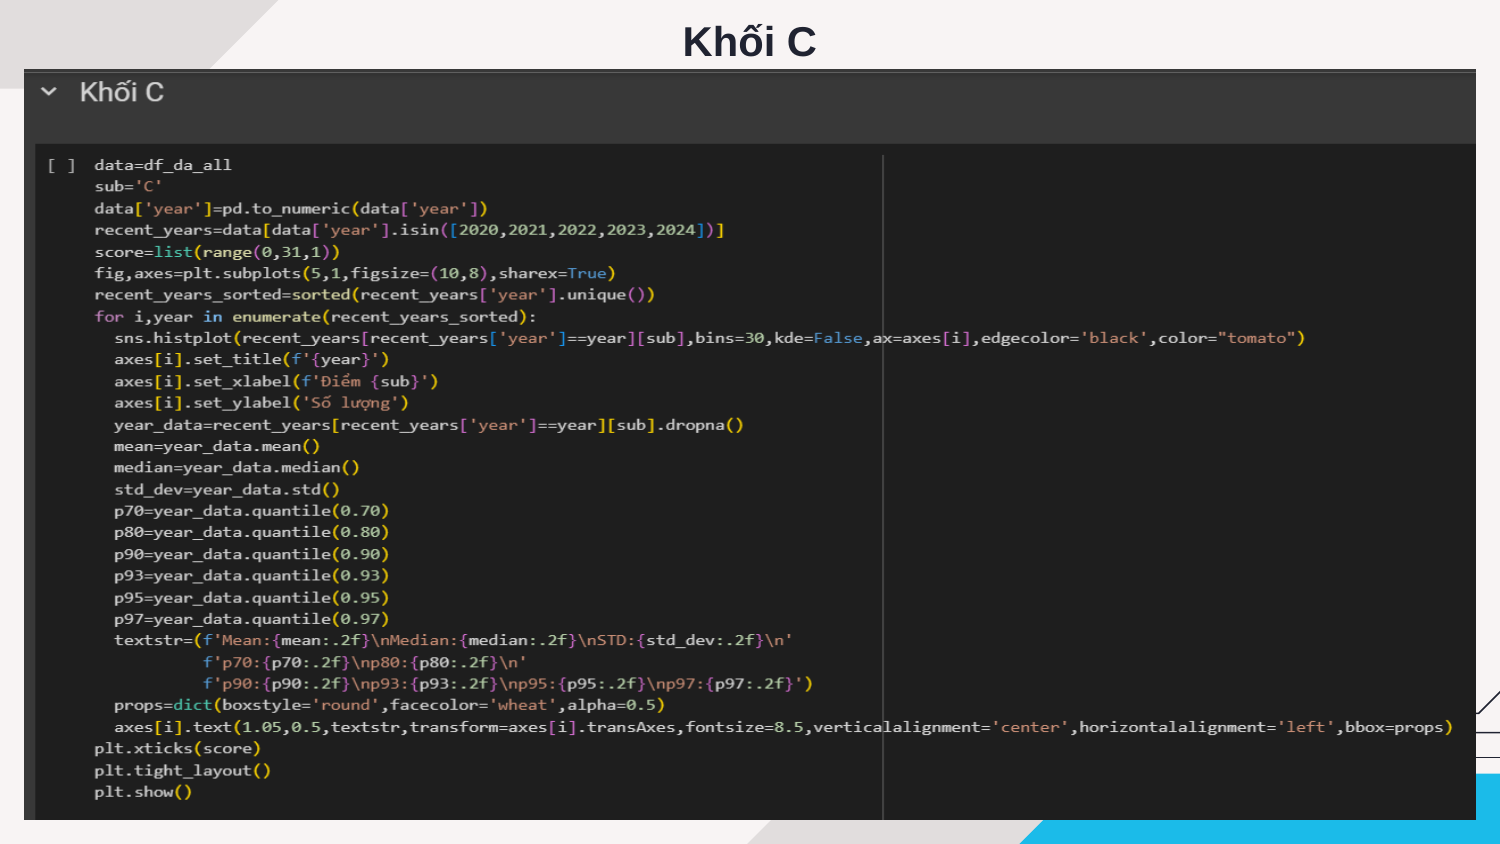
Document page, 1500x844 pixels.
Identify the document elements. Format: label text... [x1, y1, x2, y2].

picture [24, 69, 1476, 820]
title Khối C [118, 0, 1382, 67]
